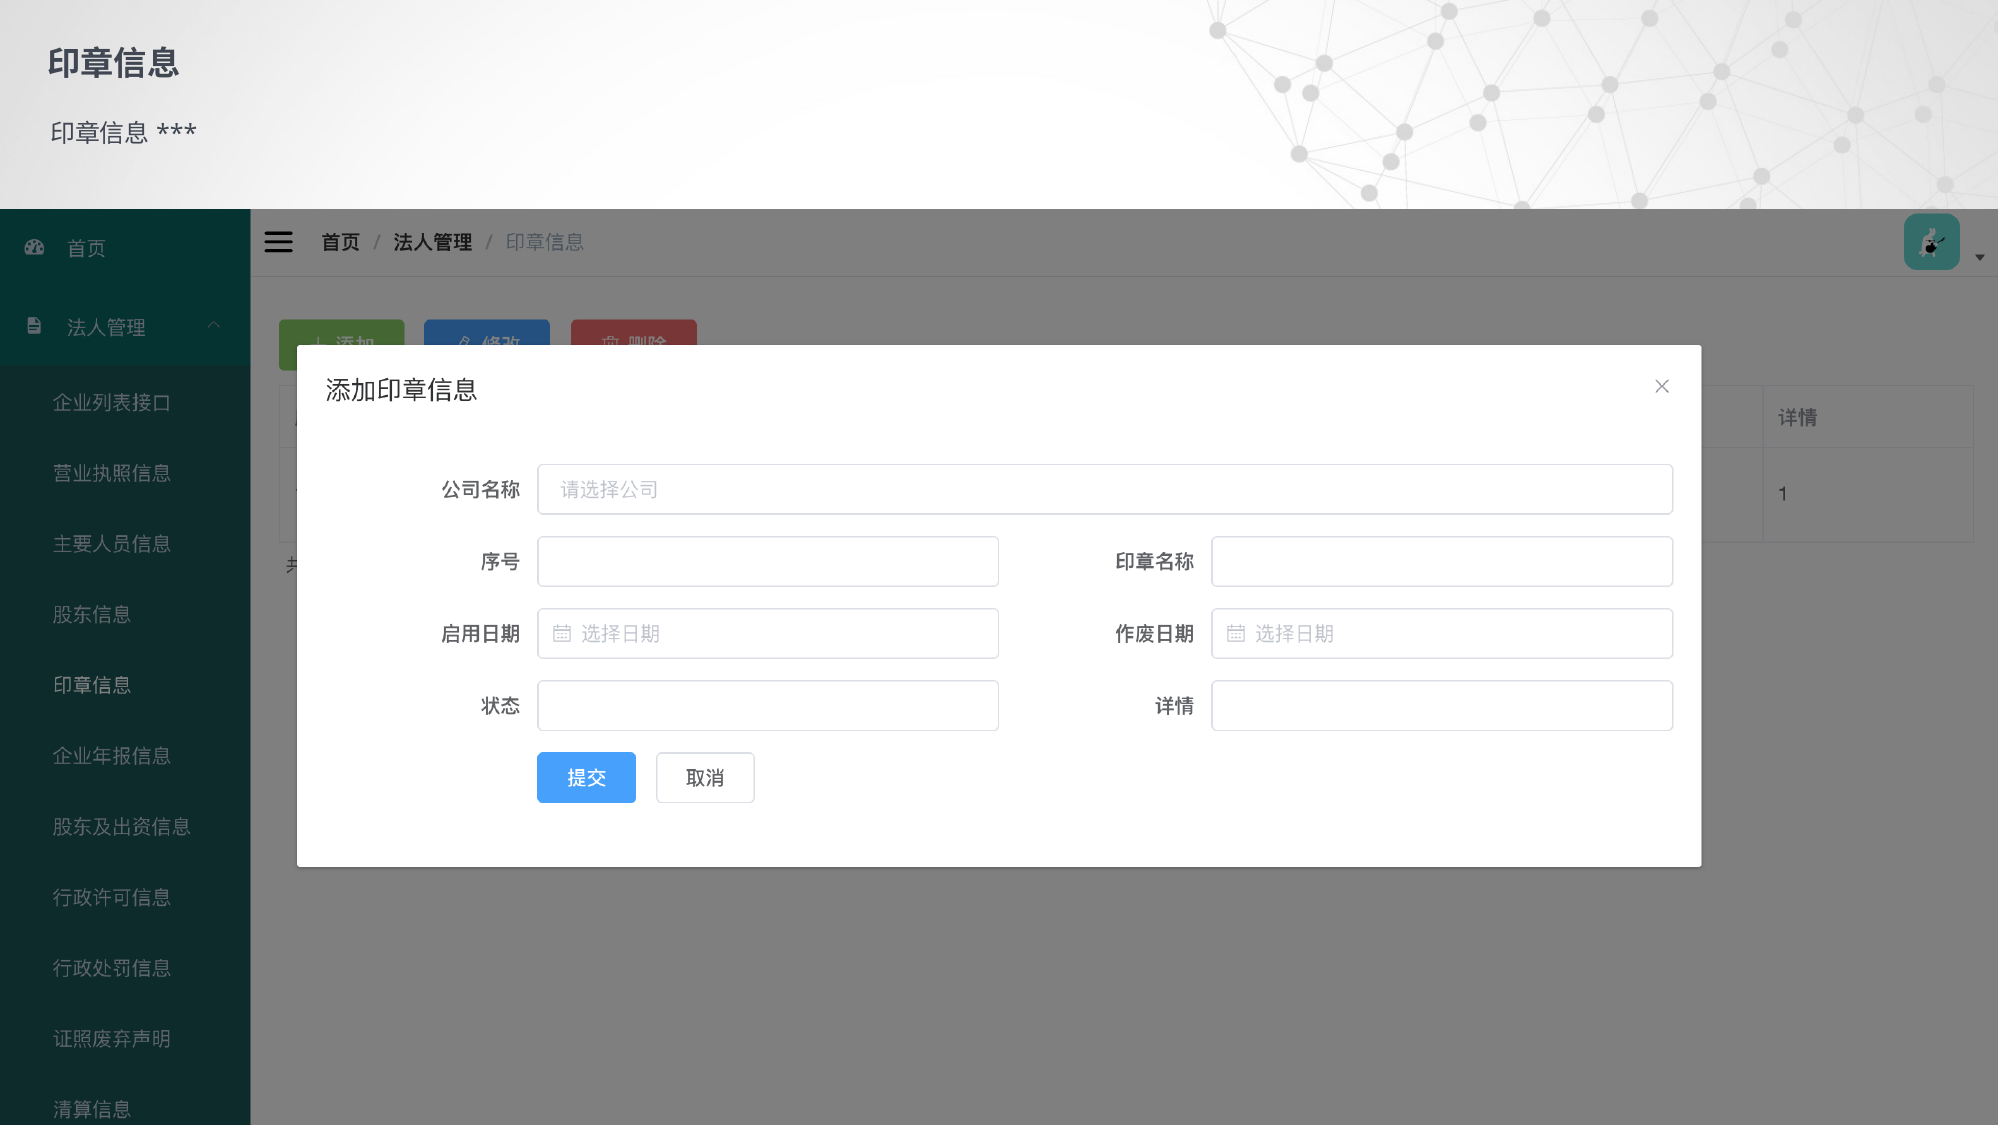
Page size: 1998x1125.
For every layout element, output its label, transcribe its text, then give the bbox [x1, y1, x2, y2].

text_box 印章信息*** [42, 98, 1956, 156]
picture [0, 0, 1998, 1125]
text_box 印章信息 [40, 35, 478, 90]
